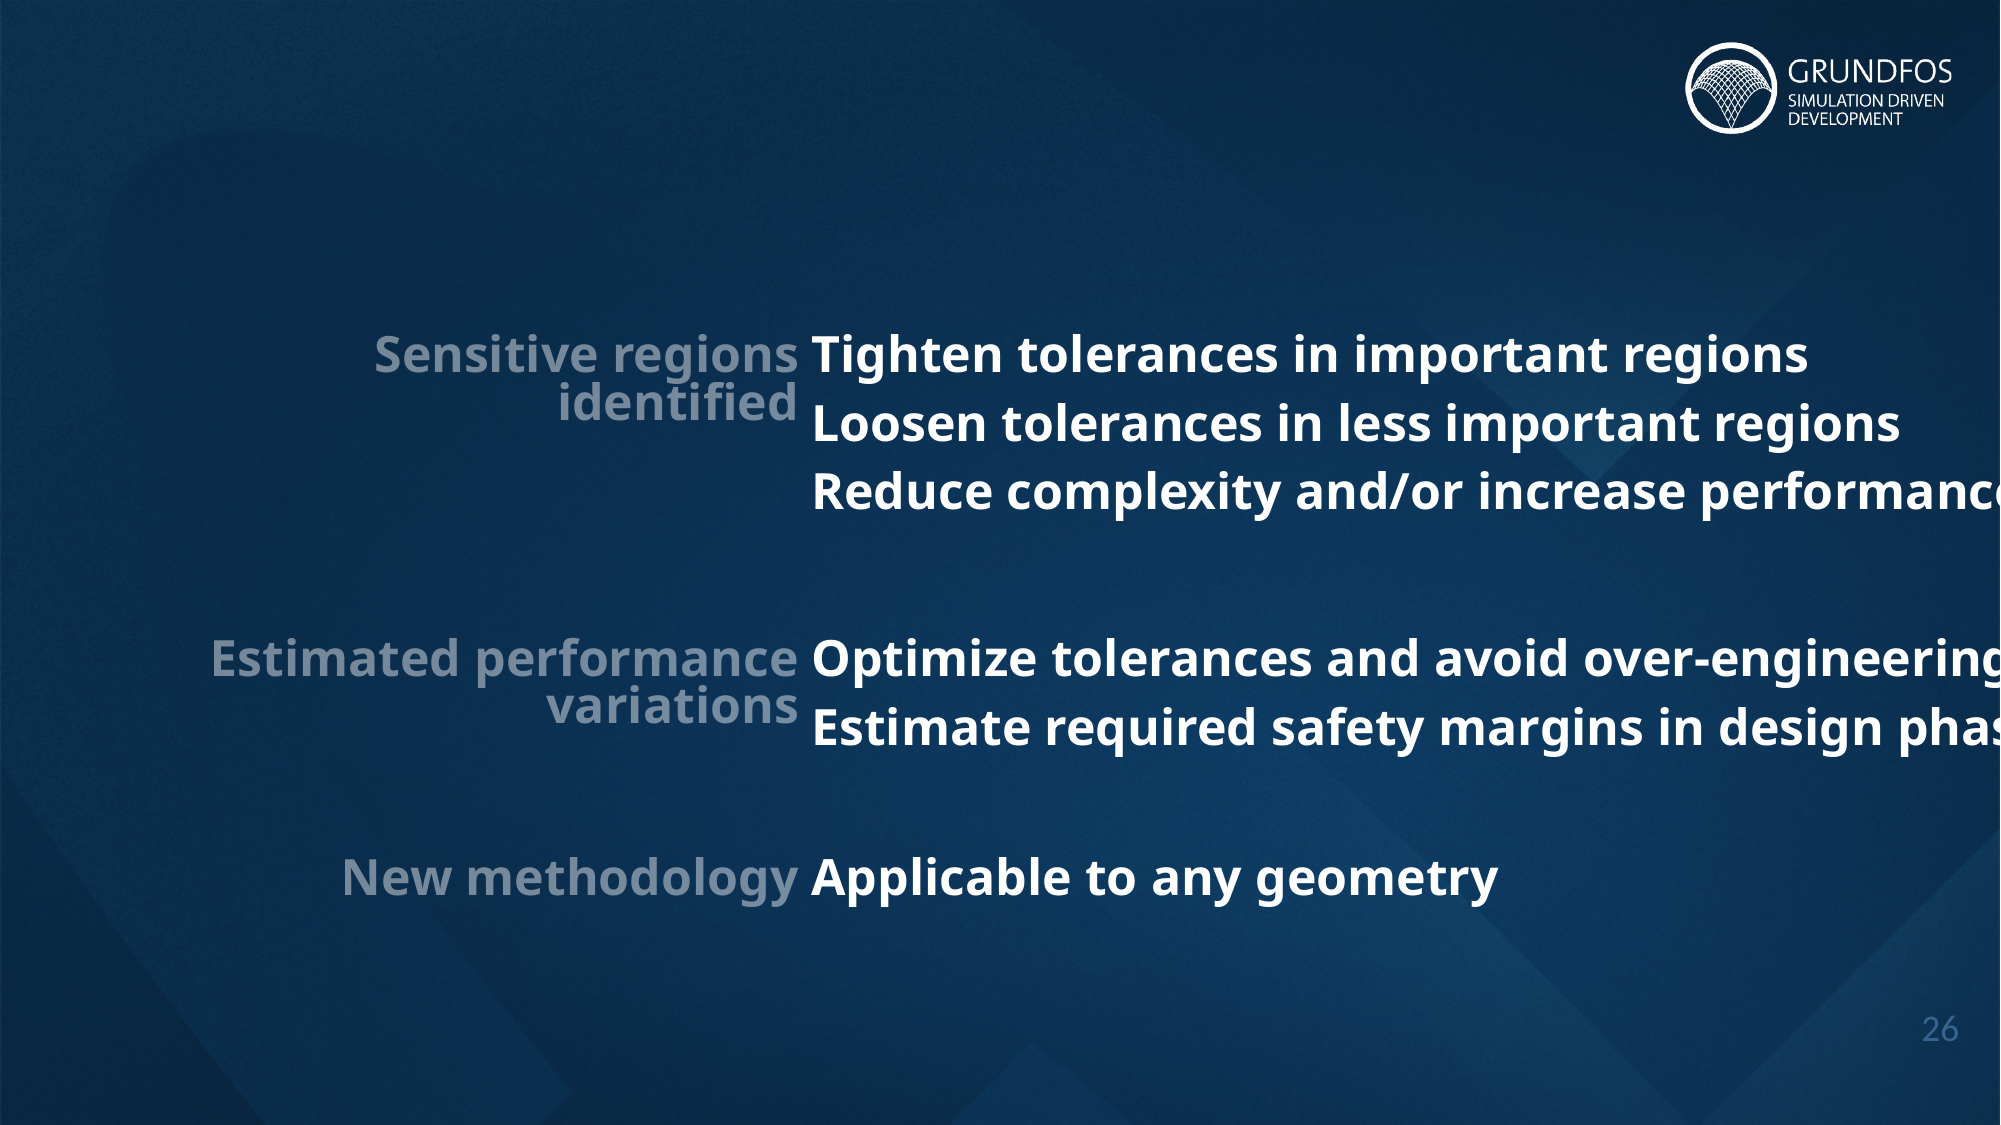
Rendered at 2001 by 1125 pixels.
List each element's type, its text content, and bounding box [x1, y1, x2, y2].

title 7. Conclusion [59, 59, 1941, 170]
text_box Reduce complexity and/or increase performance [811, 471, 2000, 520]
text_box Loosen tolerances in less important regions [811, 402, 2000, 451]
text_box New methodology [278, 857, 799, 906]
text_box Applicable to any geometry [811, 857, 1910, 906]
text_box Estimated performance variations [47, 637, 799, 734]
text_box [97, 606, 992, 679]
text_box Optimize tolerances and avoid over-engineering [811, 637, 2000, 686]
text_box Estimate required safety margins in design phase [811, 706, 2000, 755]
text_box Tighten tolerances in important regions [811, 334, 1971, 383]
slide_number 26 [1860, 996, 1960, 1057]
text_box Sensitive regions identified [181, 334, 799, 431]
picture [0, 0, 2000, 1125]
